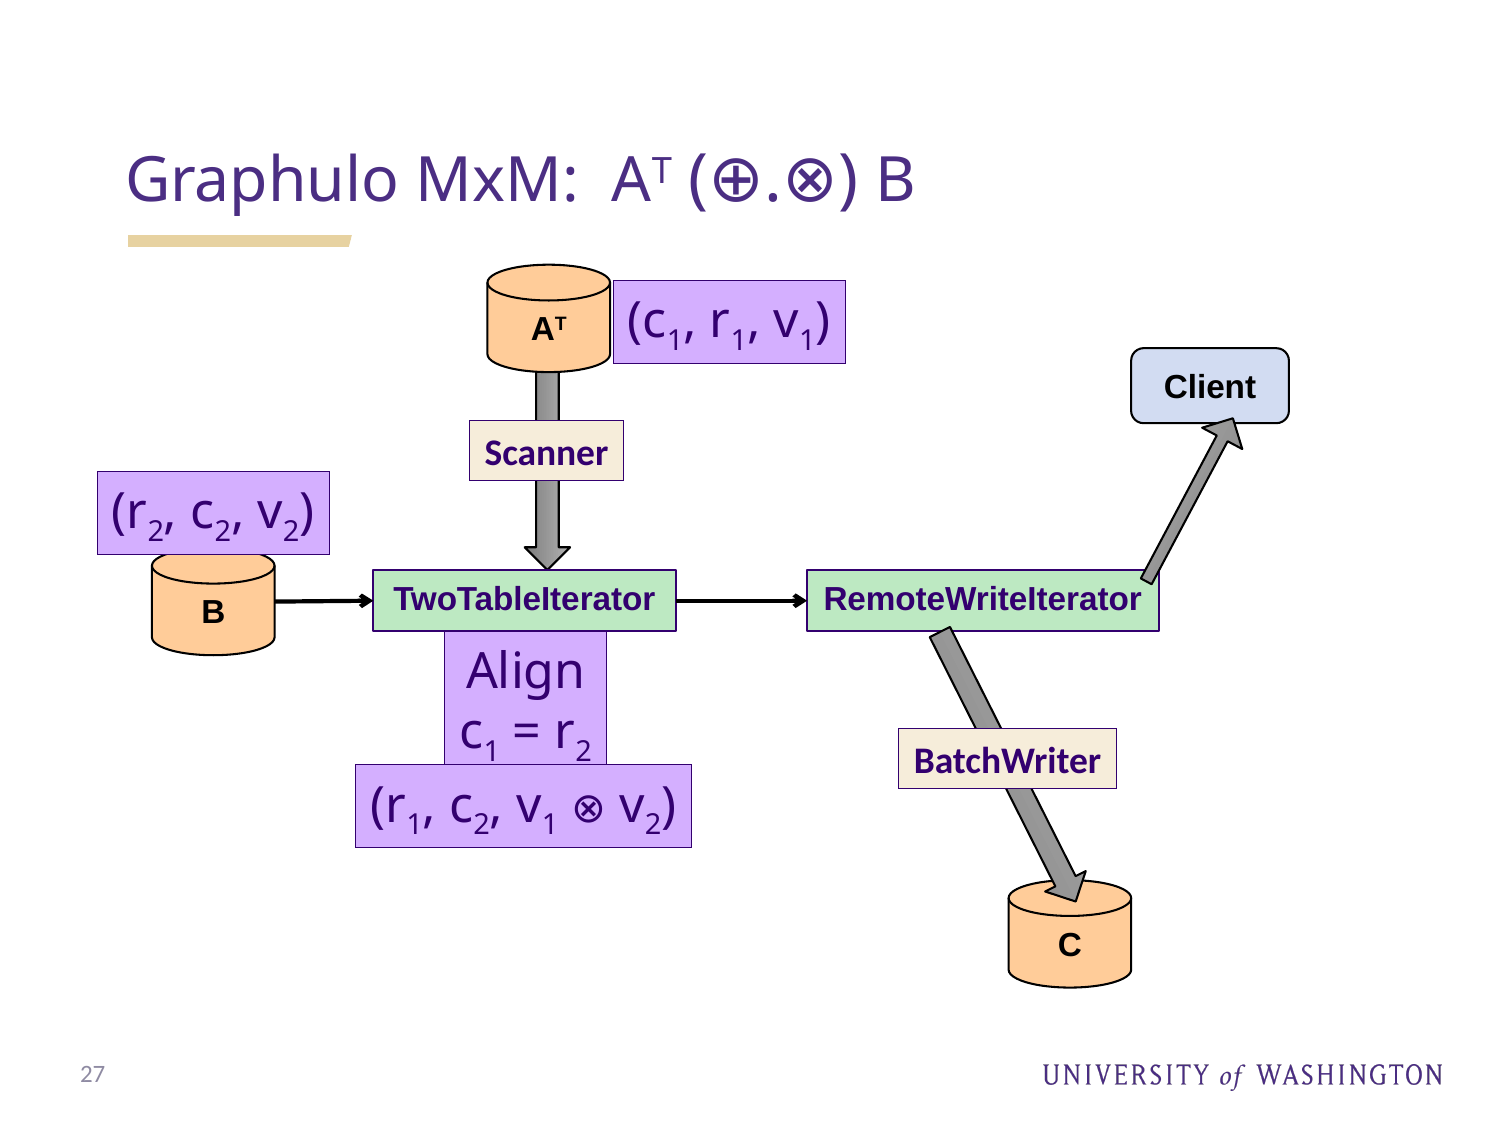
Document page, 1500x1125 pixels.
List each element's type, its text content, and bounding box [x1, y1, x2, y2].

text_box (r1, c2, v1 ⊗ v2) [355, 764, 692, 848]
text_box [536, 372, 559, 420]
picture [1043, 1064, 1442, 1091]
text_box AT [487, 264, 611, 373]
text_box [929, 626, 1001, 728]
text_box (c1, r1, v1) [613, 280, 846, 364]
text_box [1140, 418, 1243, 585]
text_box Align c1 = r2 [444, 631, 607, 764]
text_box (r2, c2, v2) [97, 471, 330, 555]
slide_number 27 [64, 1042, 403, 1103]
list Graphulo MxM: AT (⊕.⊗) B [110, 60, 1475, 224]
text_box BatchWriter [898, 728, 1117, 789]
text_box TwoTableIterator [373, 570, 676, 632]
text_box Scanner [469, 420, 624, 481]
text_box [524, 481, 571, 570]
picture [128, 235, 352, 247]
text_box RemoteWriteIterator [807, 570, 1159, 632]
text_box B [151, 555, 275, 656]
text_box Client [1131, 348, 1289, 424]
text_box [1006, 789, 1086, 902]
text_box C [1008, 880, 1132, 988]
